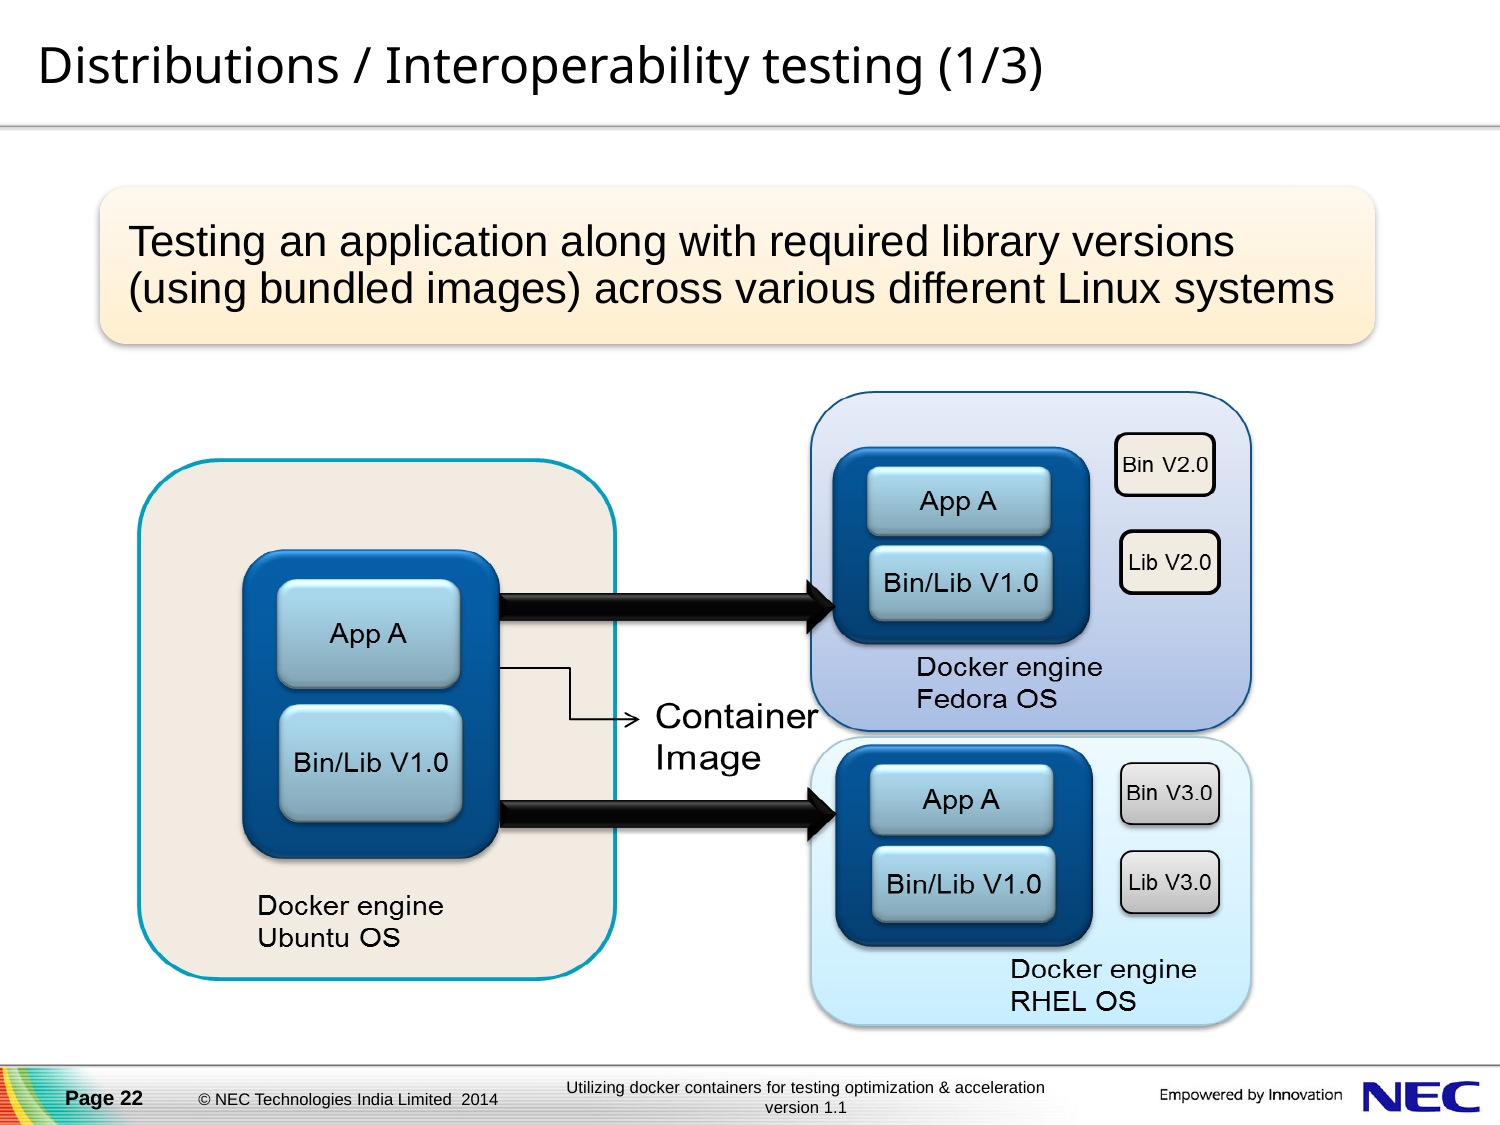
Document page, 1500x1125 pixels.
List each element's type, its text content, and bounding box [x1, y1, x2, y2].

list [62, 162, 1438, 1038]
title Distributions / Interoperability testing (1/3) [24, 19, 1475, 108]
picture [0, 0, 1500, 1125]
